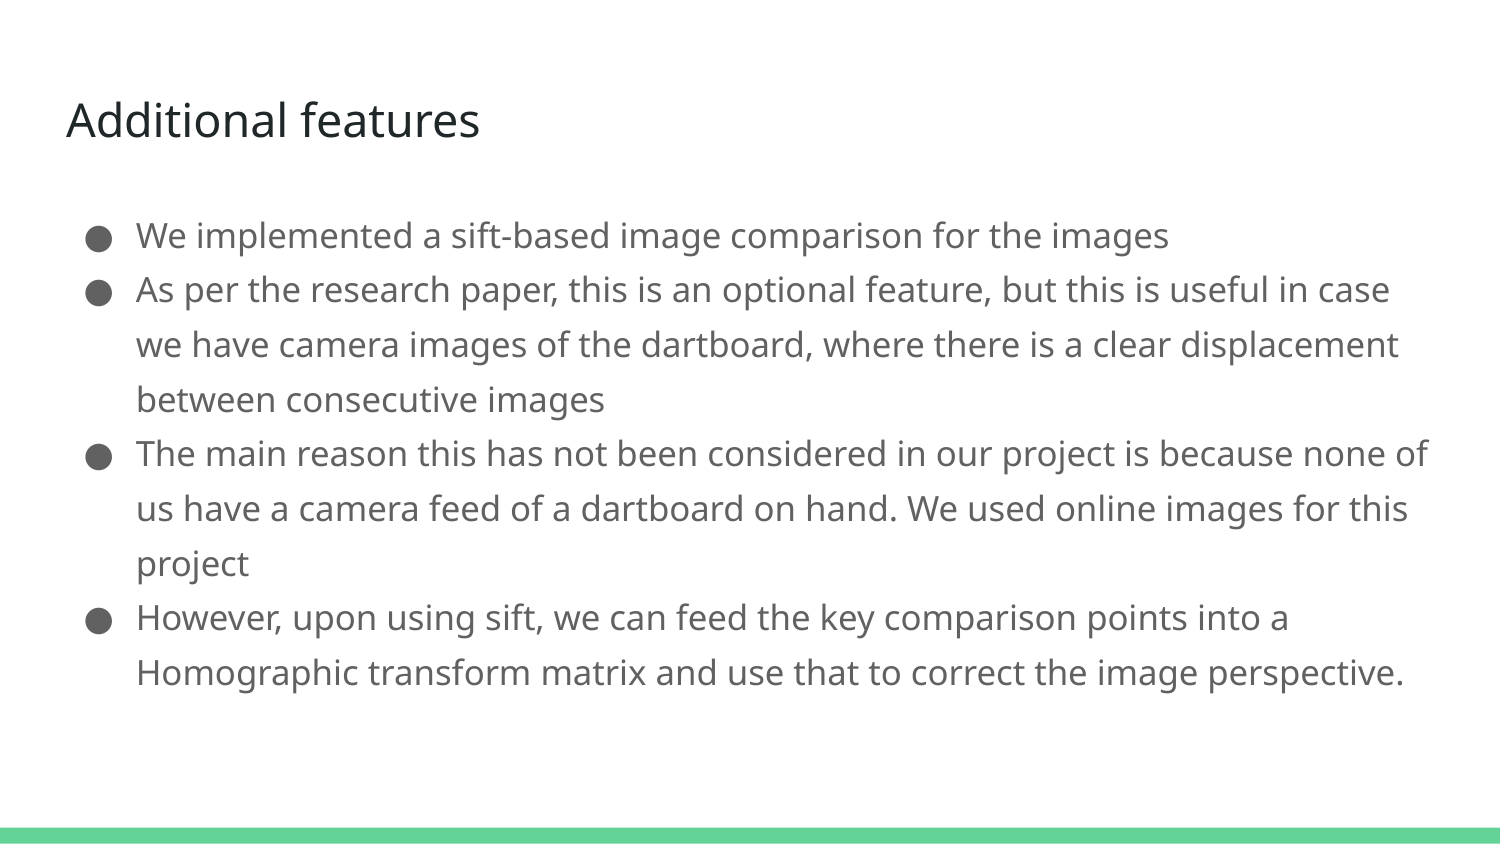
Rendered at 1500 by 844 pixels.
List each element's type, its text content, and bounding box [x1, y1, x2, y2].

title Additional features [51, 72, 1449, 167]
list We implemented a sift-based image comparison for the images As per the research paper, this is an optional feature, but this is useful in case we have camera images of the dartboard, where there is a clear displacement between consecutive images The main reason this has not been considered in our project is because none of us have a camera feed of a dartboard on hand. We used online images for this project However, upon using sift, we can feed the key comparison points into a Homographic transform matrix and use that to correct the image perspective. [51, 189, 1449, 750]
